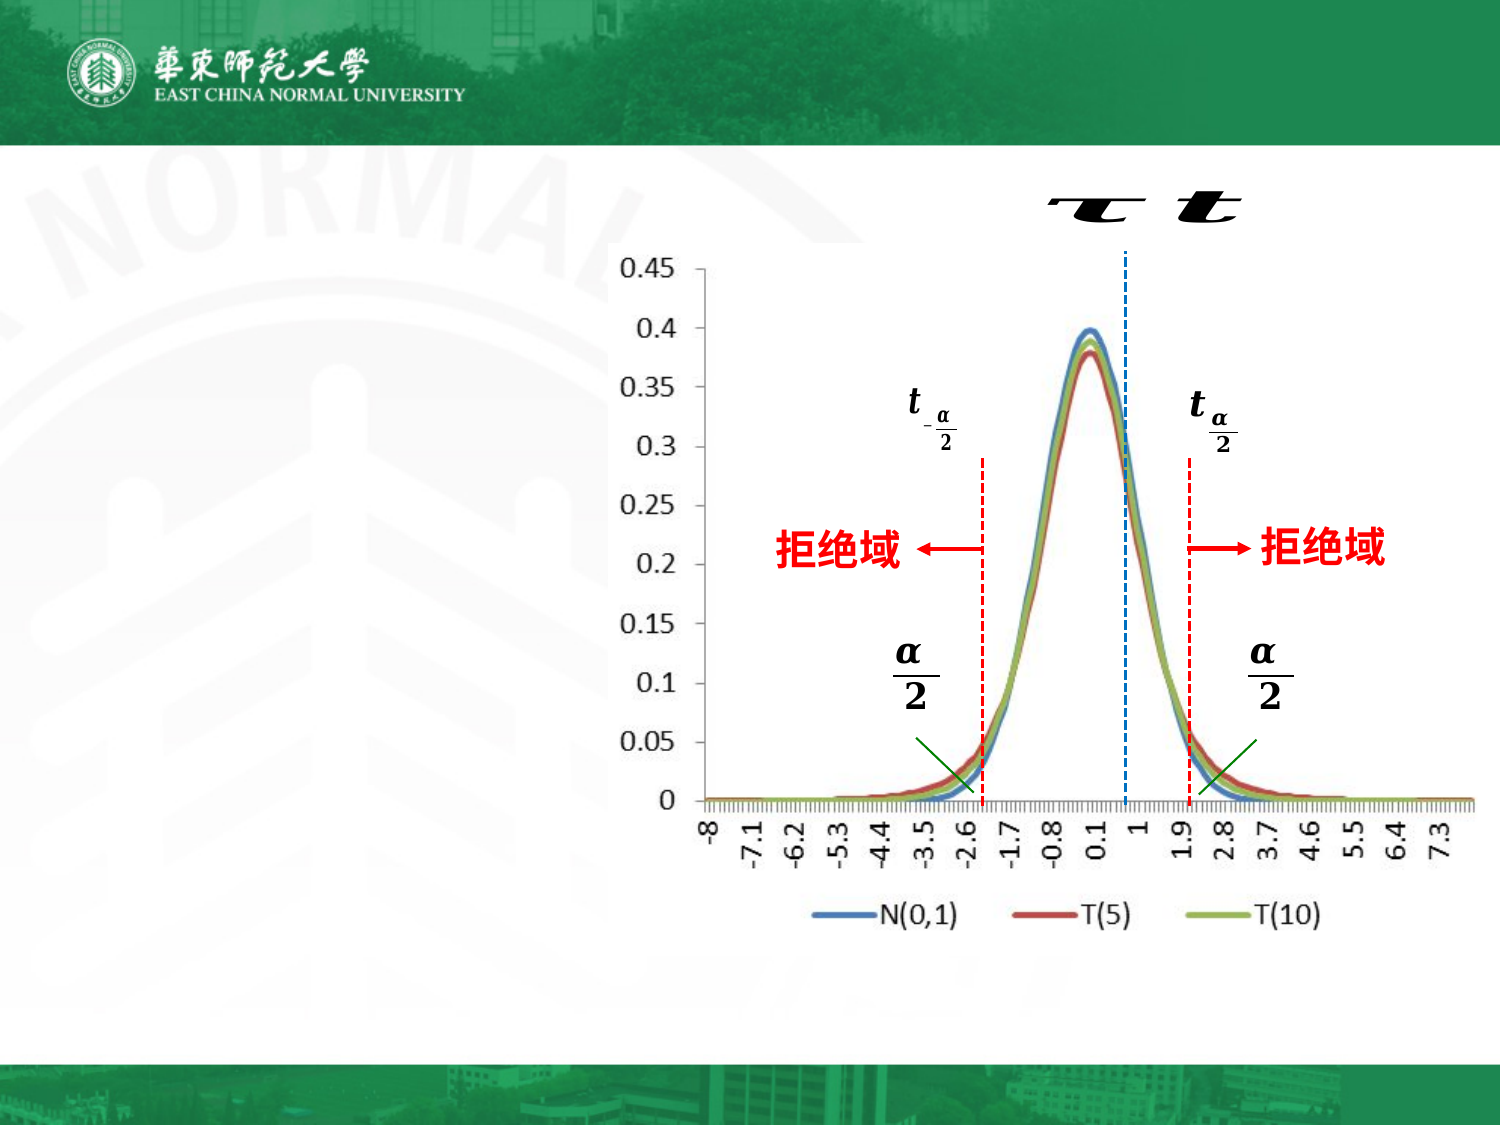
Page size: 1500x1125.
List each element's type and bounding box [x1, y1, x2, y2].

text_box [1198, 739, 1257, 795]
text_box [916, 737, 974, 793]
picture [0, 0, 1500, 1125]
